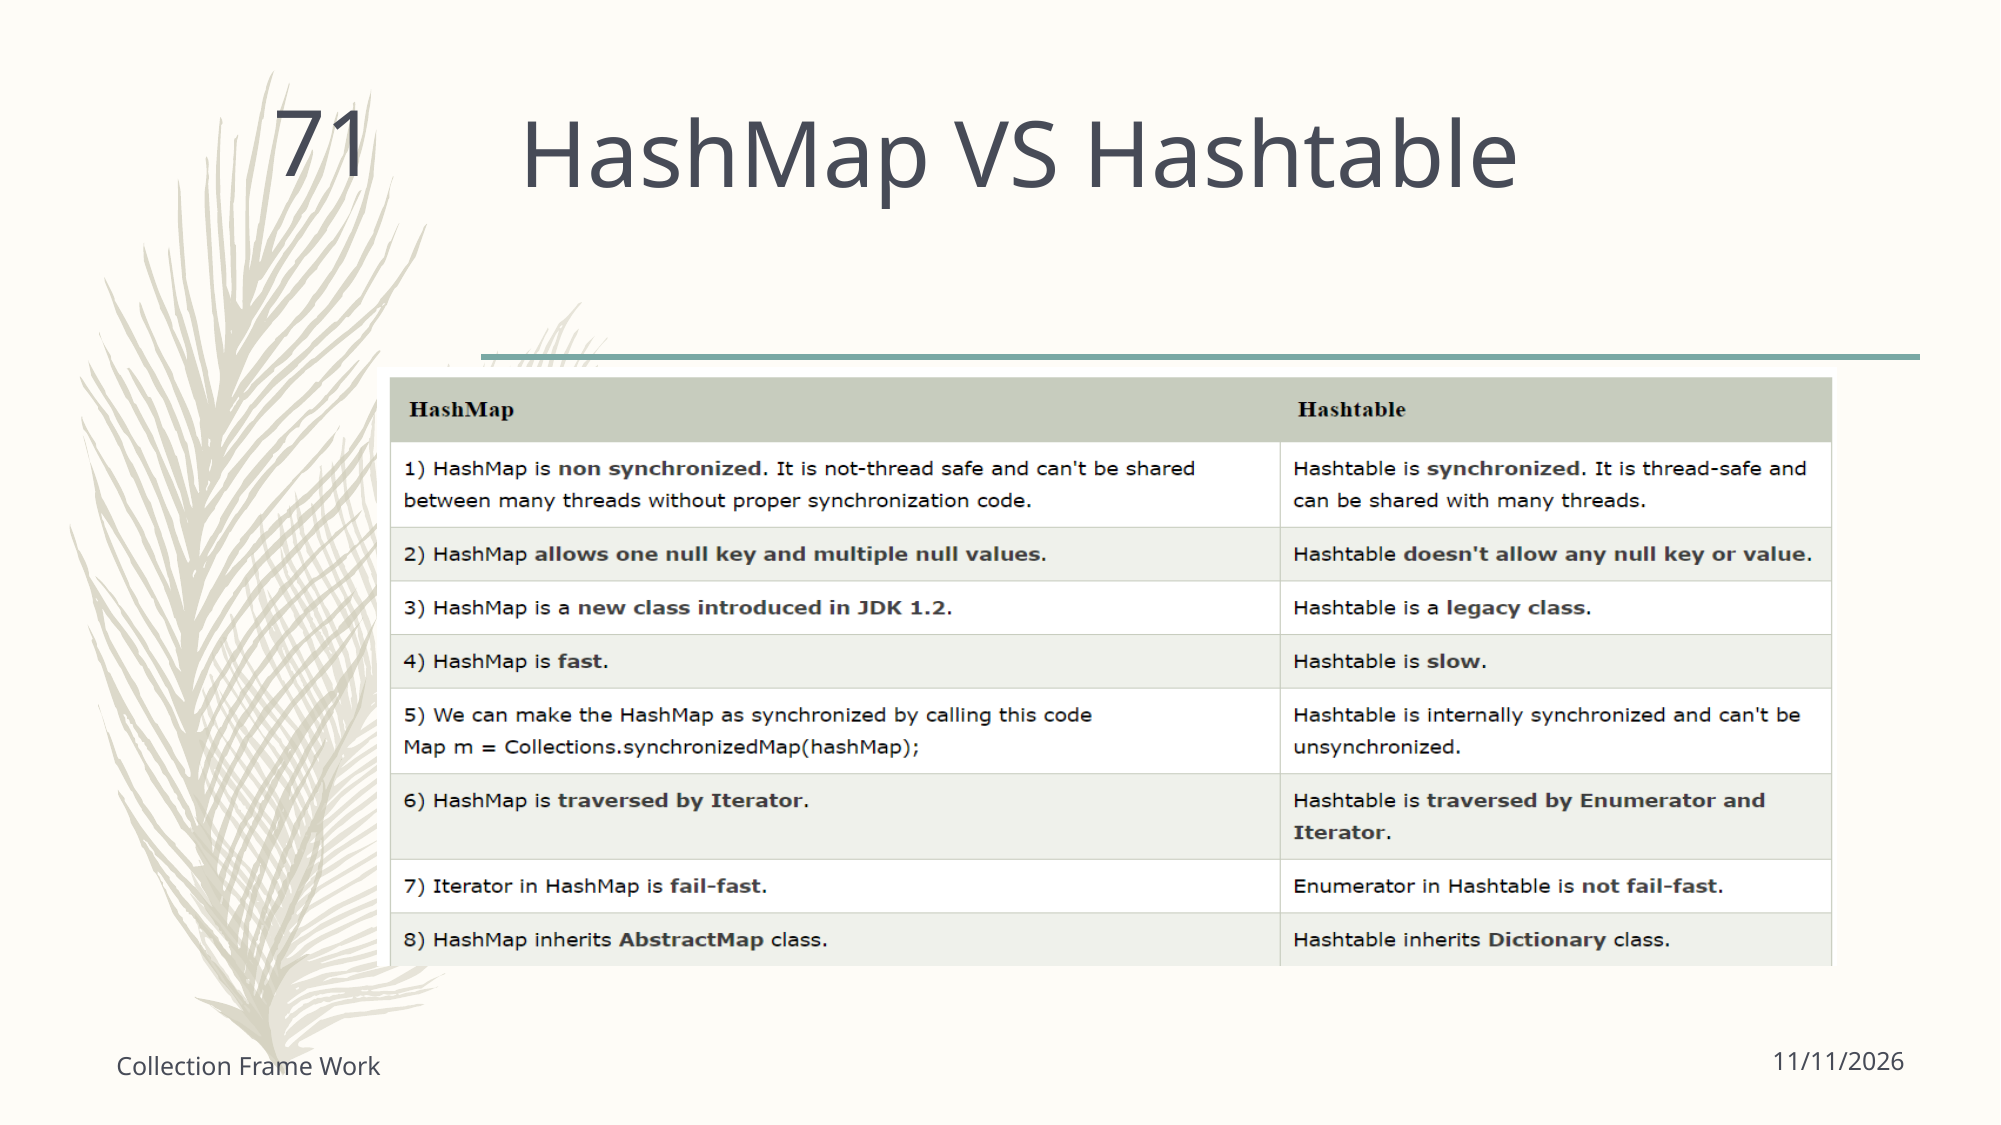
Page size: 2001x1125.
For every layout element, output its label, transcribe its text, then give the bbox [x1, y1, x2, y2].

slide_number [1470, 1032, 1920, 1093]
slide_number 71 [84, 118, 394, 218]
footer Collection Frame Work [101, 1035, 1031, 1096]
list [376, 366, 1837, 967]
title HashMap VS Hashtable [481, 93, 1920, 350]
